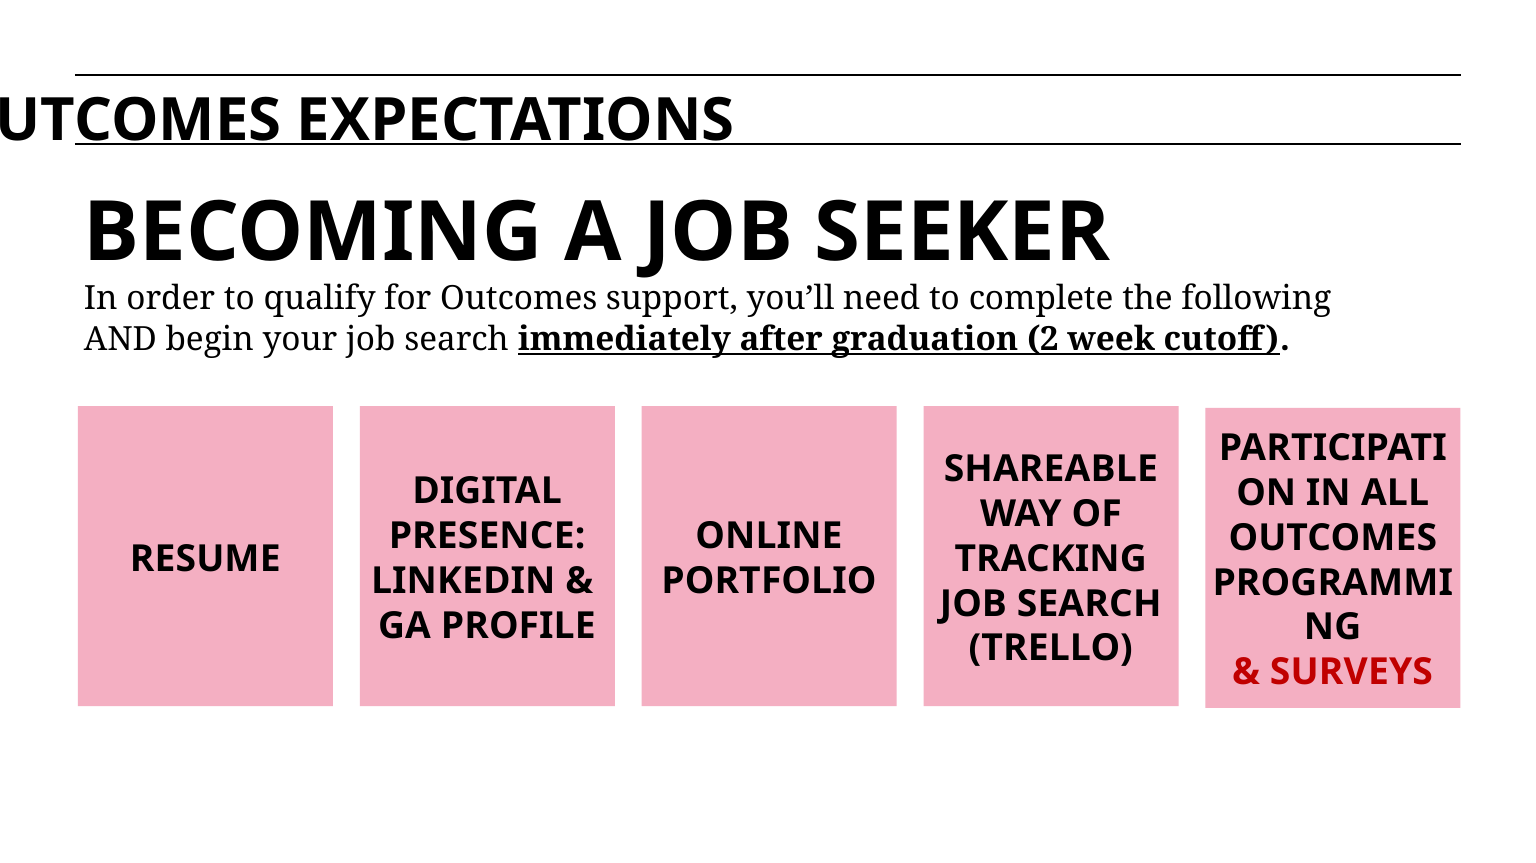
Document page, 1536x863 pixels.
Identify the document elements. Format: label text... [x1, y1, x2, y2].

text_box digital presence: LinkedIn & GA PrOFILE [359, 406, 615, 707]
text_box OUTCOMES EXPECTATIONS [0, 74, 742, 158]
text_box Online portfolio [641, 406, 897, 707]
text_box resume [77, 406, 333, 707]
text_box participation in All Outcomes Programming & Surveys [1205, 407, 1461, 708]
text_box shareable way of tracking job search (Trello) [923, 406, 1179, 707]
text_box BECOMING A JOB SEEKER In order to qualify for Outcomes support, you’ll need to complete the following AND begin your job search immediately after graduation (2 week cutoff). [77, 170, 1404, 363]
